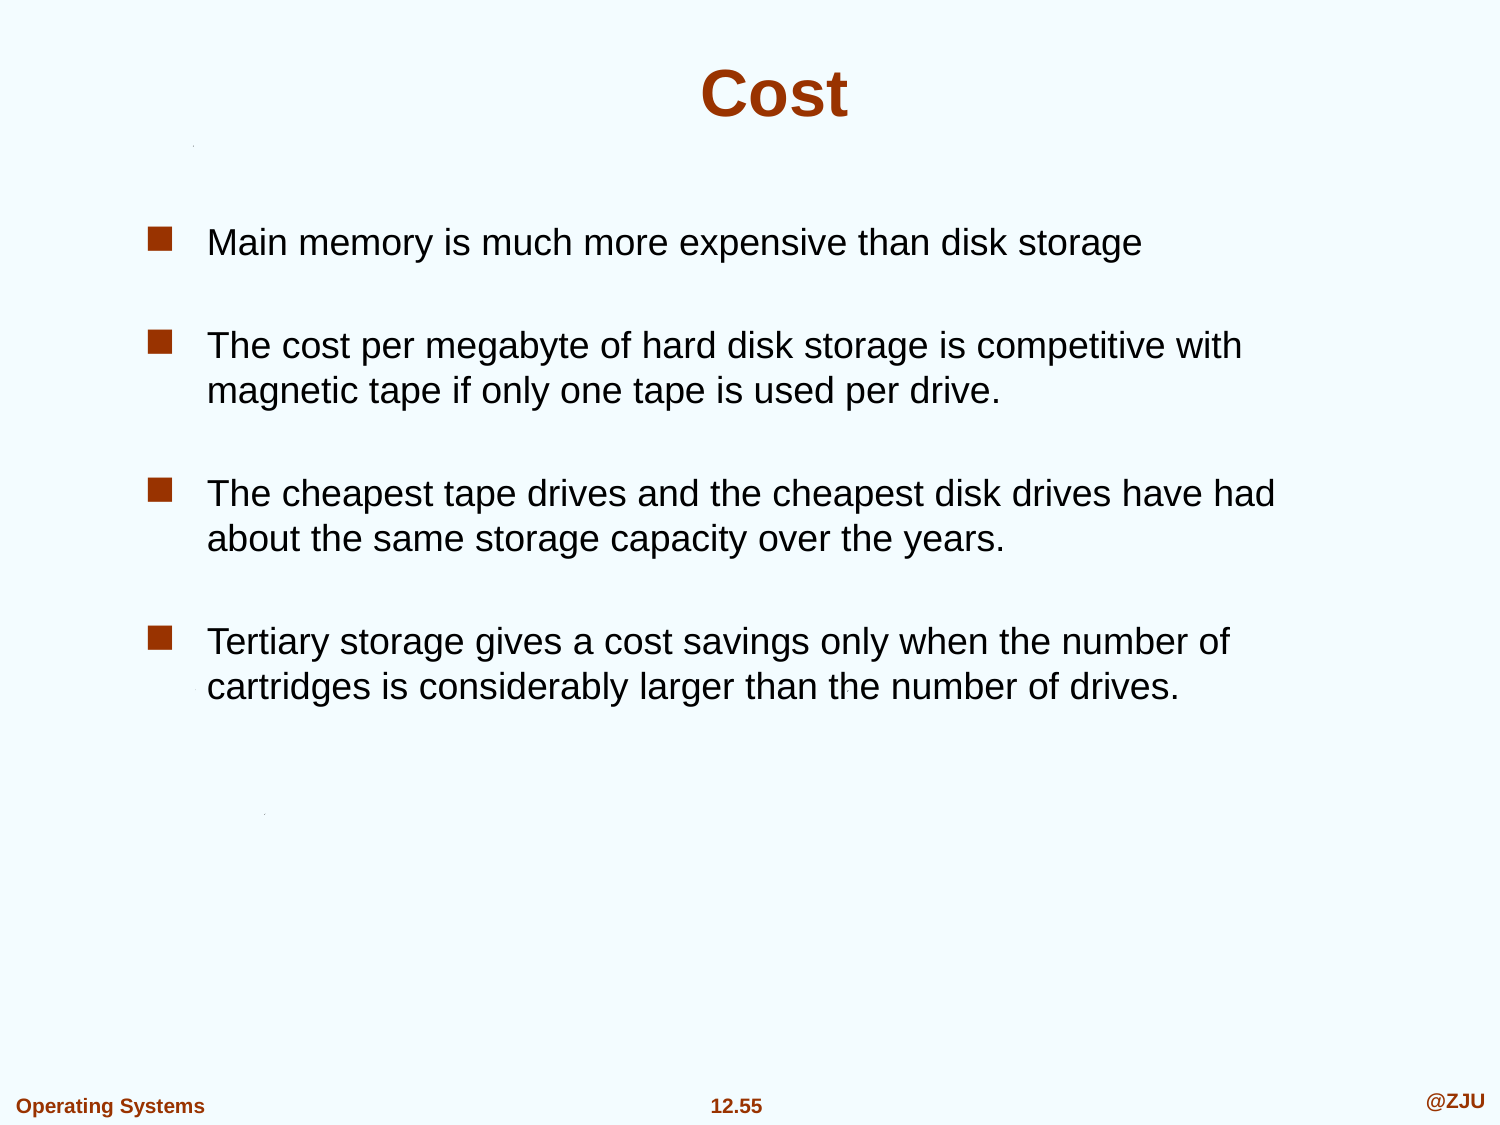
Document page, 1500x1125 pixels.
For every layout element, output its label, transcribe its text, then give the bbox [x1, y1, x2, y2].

title Cost [112, 37, 1438, 138]
list Main memory is much more expensive than disk storage The cost per megabyte of hard disk storage is competitive with magnetic tape if only one tape is used per drive. The cheapest tape drives and the cheapest disk drives have had about the same storage capacity over the years. Tertiary storage gives a cost savings only when the number of cartridges is considerably larger than the number of drives. [135, 210, 1342, 946]
